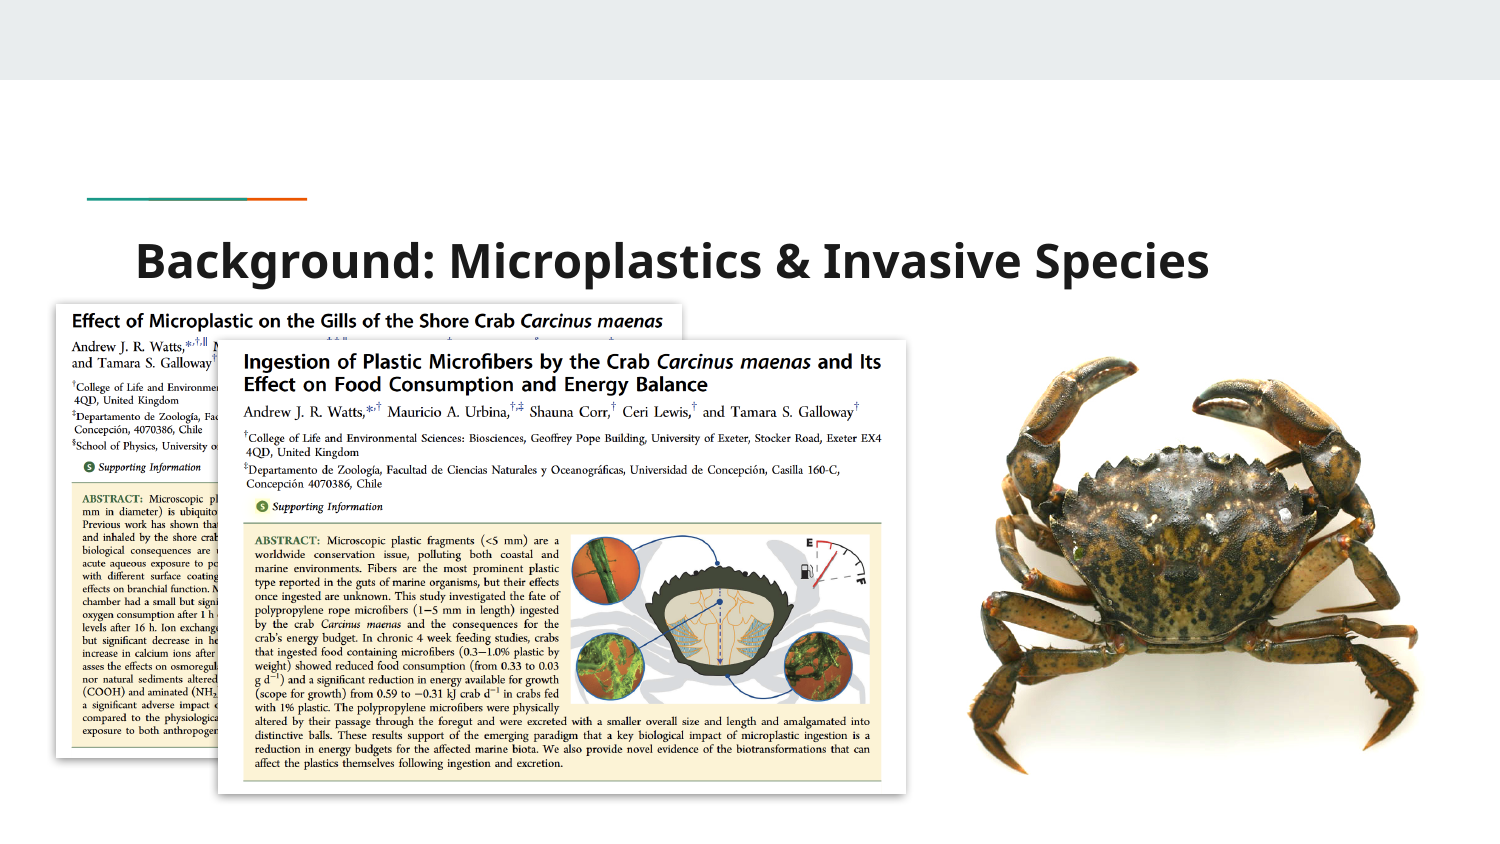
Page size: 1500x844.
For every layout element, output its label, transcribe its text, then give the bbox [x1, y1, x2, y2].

picture [956, 351, 1429, 783]
picture [56, 303, 906, 795]
title Background: Microplastics & Invasive Species [119, 216, 1381, 305]
